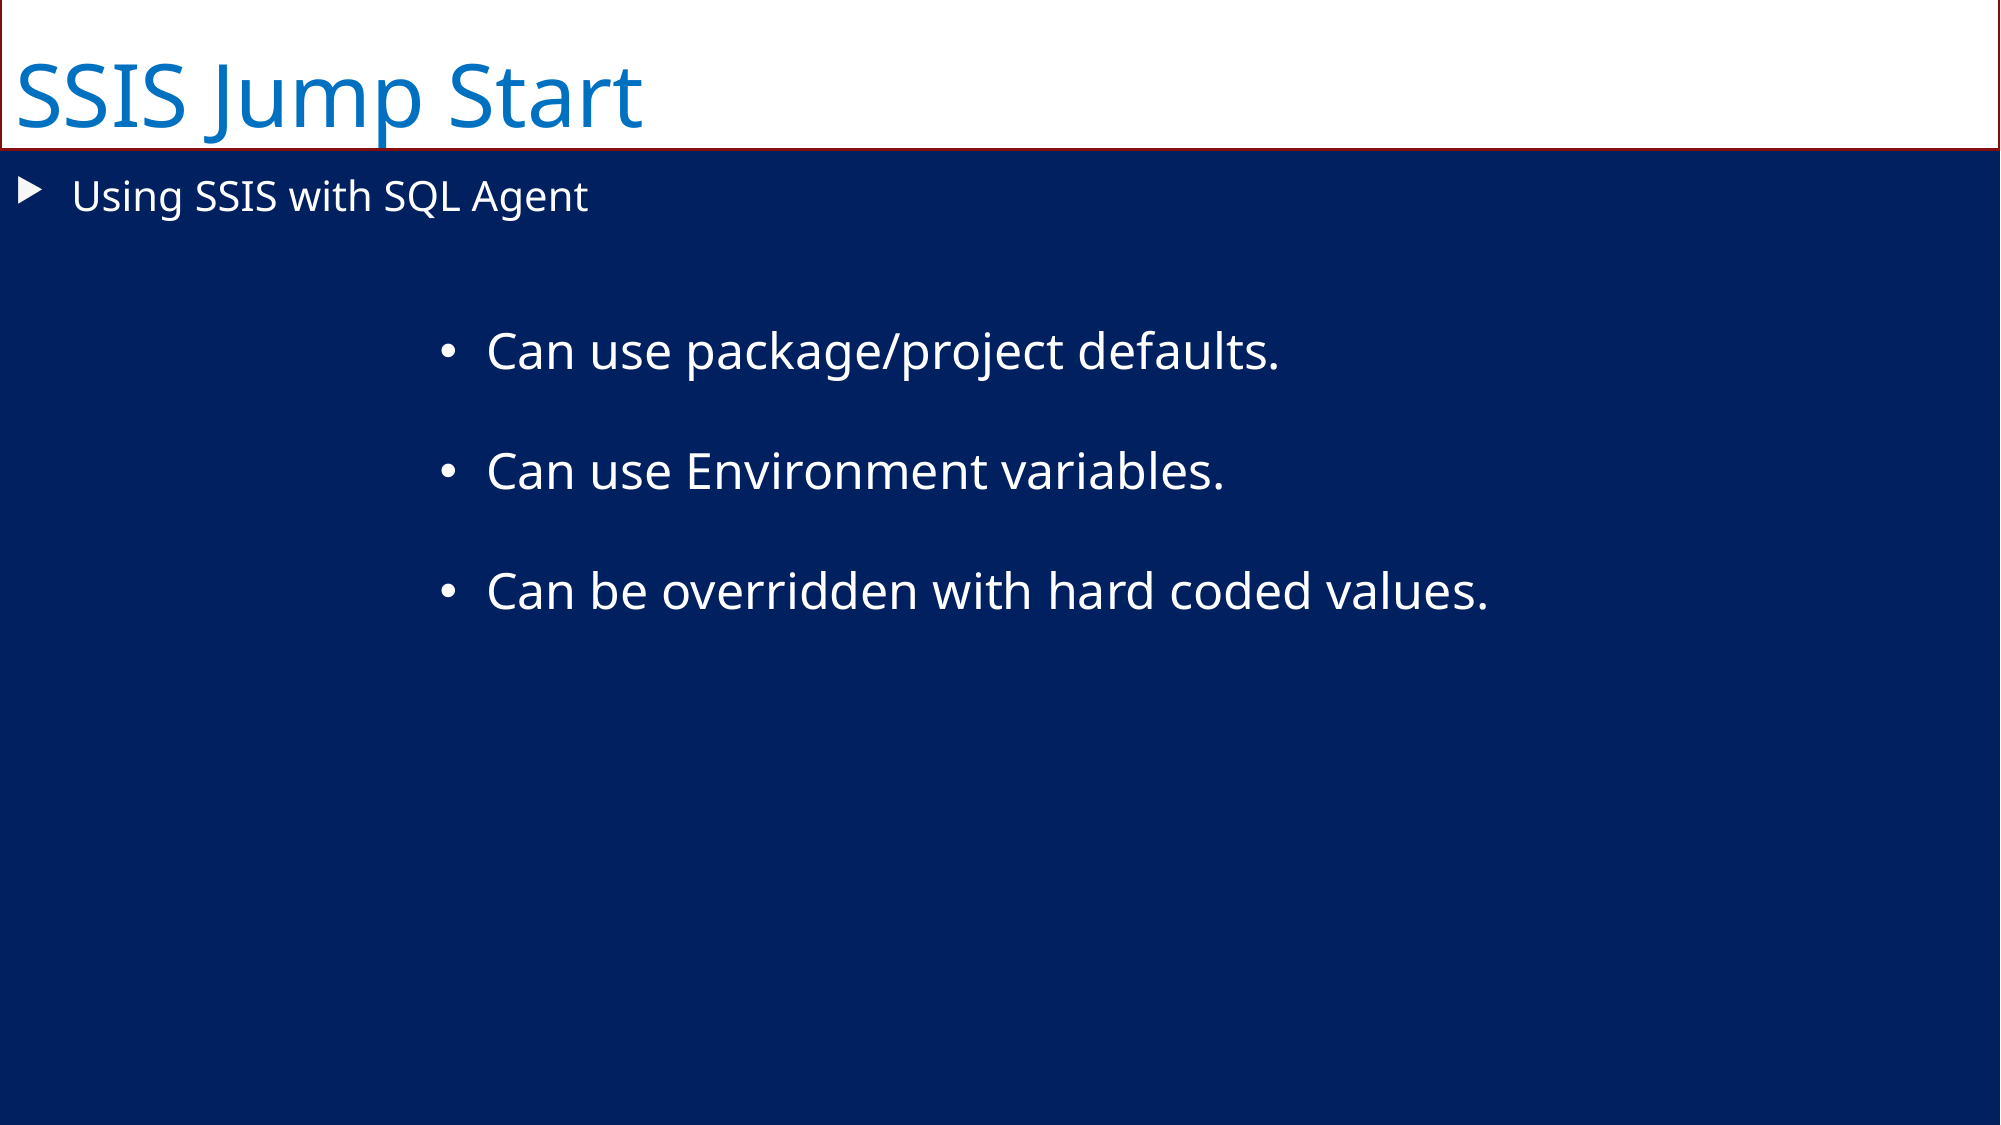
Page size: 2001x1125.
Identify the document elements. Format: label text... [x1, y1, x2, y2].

text_box Can use package/project defaults. Can use Environment variables. Can be overridden with hard coded values. [424, 312, 1506, 628]
subtitle Using SSIS with SQL Agent [0, 171, 1050, 250]
text_box SSIS Jump Start [0, 32, 1275, 171]
